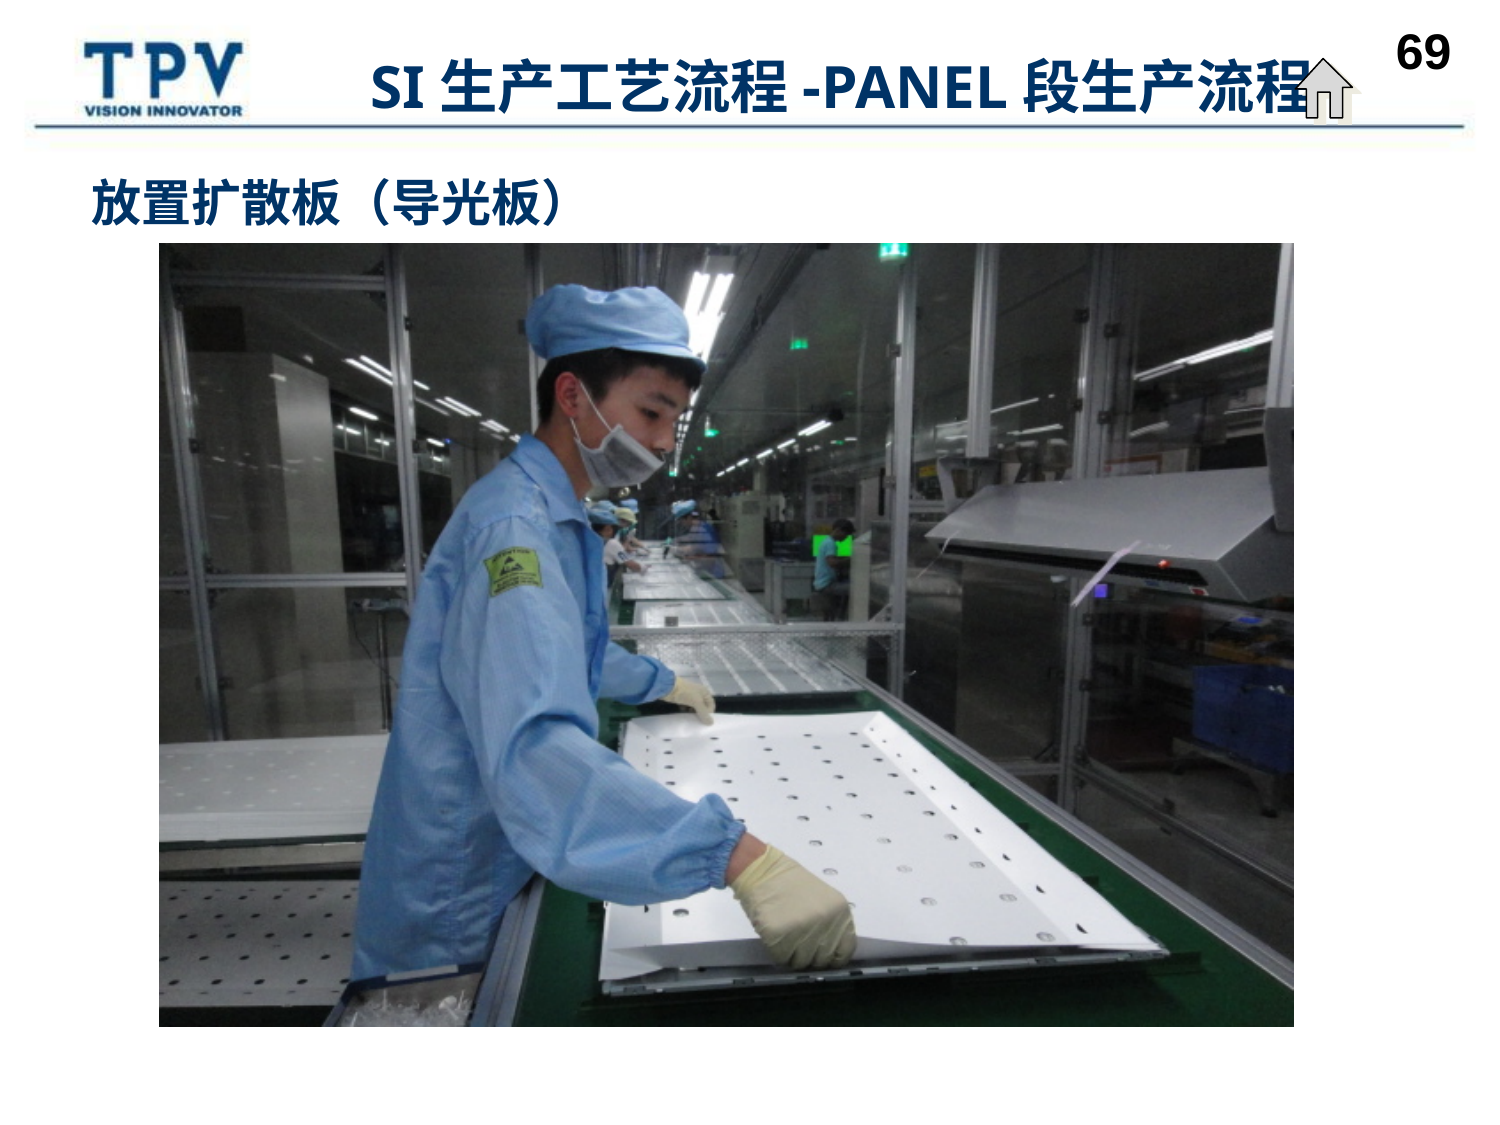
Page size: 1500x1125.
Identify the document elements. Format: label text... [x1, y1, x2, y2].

picture [0, 1, 1500, 1124]
text_box [1295, 58, 1353, 118]
text_box 放置扩散板（导光板） [76, 163, 632, 239]
text_box SI生产工艺流程-PANEL段生产流程 [355, 42, 1341, 128]
